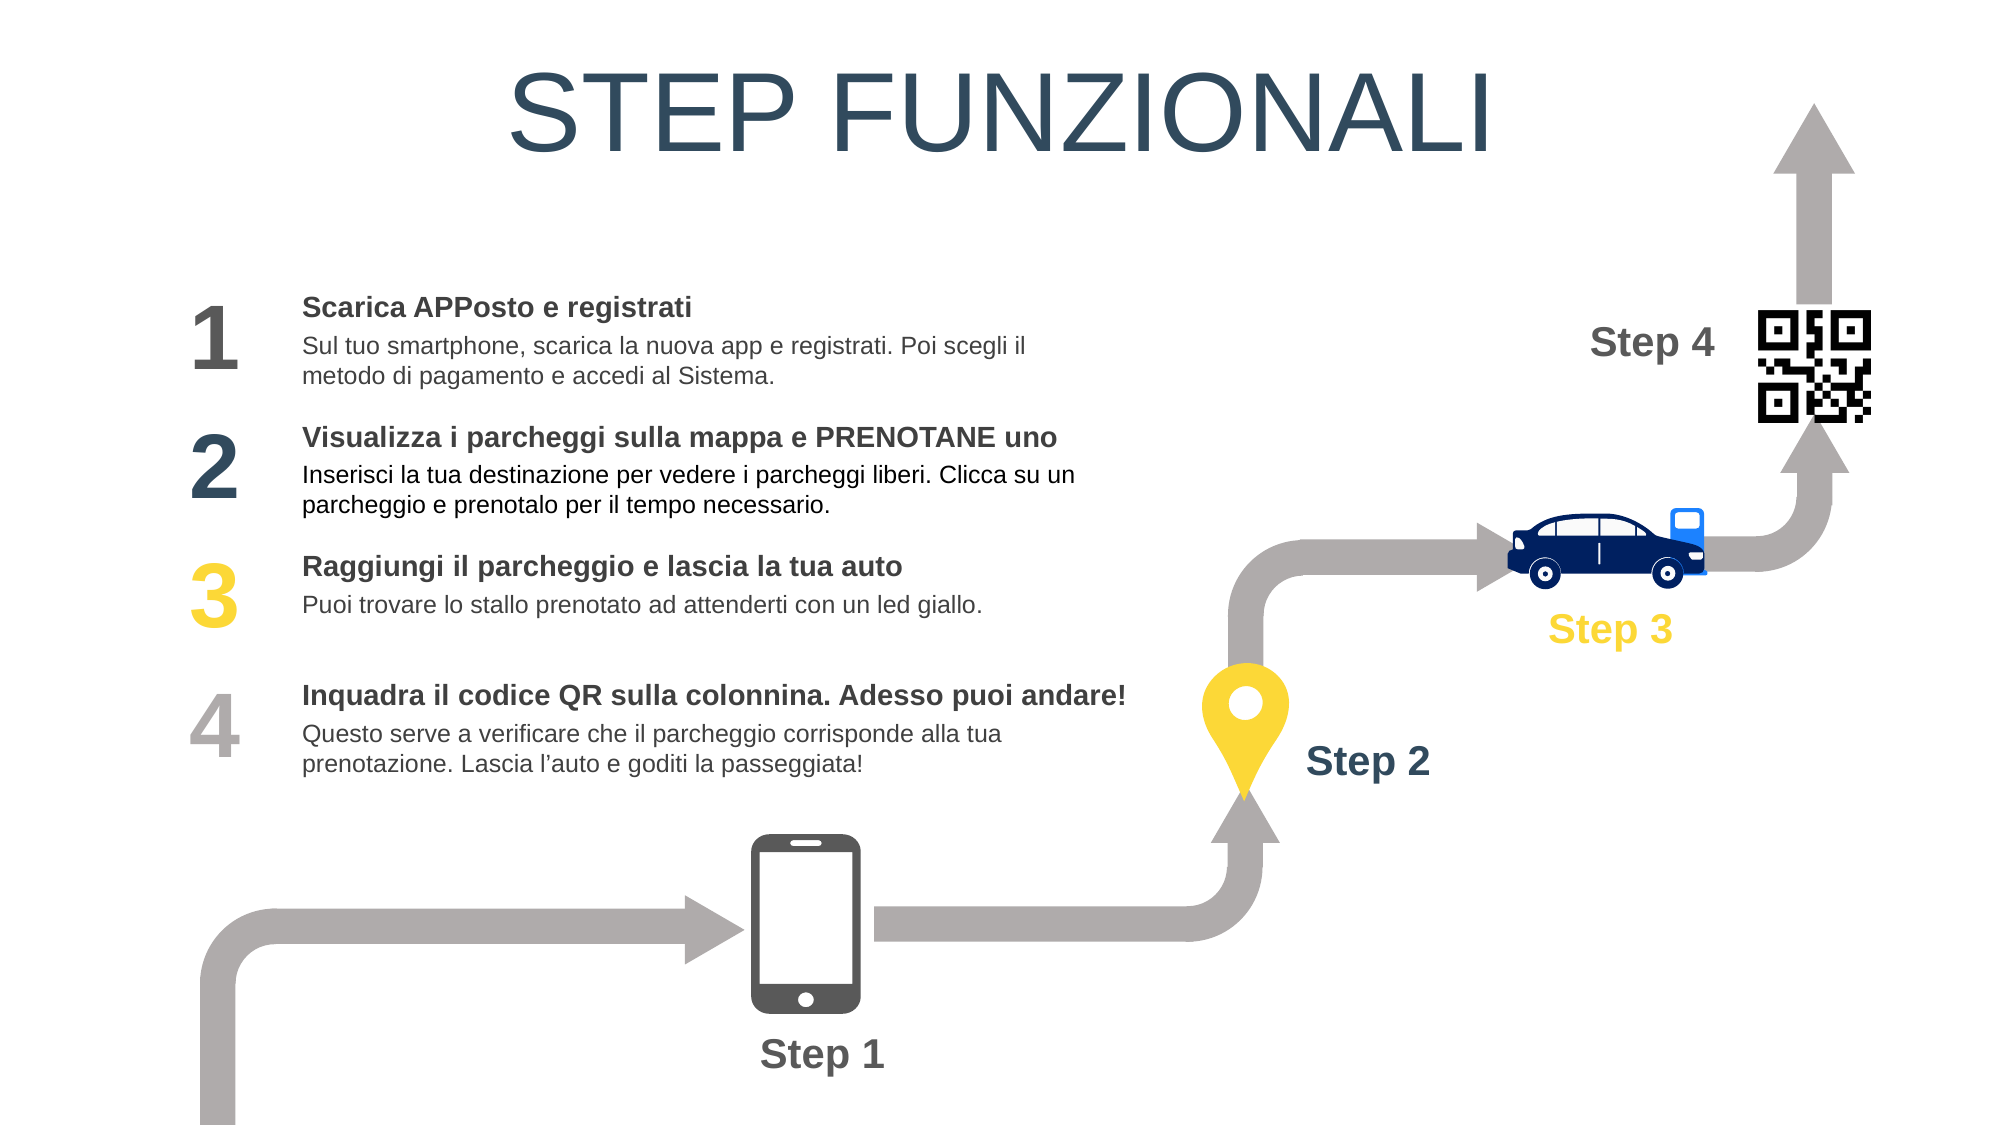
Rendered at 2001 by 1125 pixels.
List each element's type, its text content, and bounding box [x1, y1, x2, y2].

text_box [287, 410, 1113, 528]
text_box [1670, 508, 1681, 513]
text_box Step 3 [1532, 594, 1689, 660]
text_box 4 [129, 658, 302, 783]
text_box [1298, 452, 1466, 761]
text_box 3 [129, 528, 302, 654]
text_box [287, 281, 1113, 398]
text_box [1201, 662, 1291, 783]
text_box Step 2 [1290, 726, 1447, 791]
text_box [287, 539, 1113, 627]
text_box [874, 783, 1280, 942]
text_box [1773, 103, 1856, 302]
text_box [200, 895, 745, 1125]
text_box 1 [129, 270, 302, 395]
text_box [1681, 413, 1850, 572]
text_box Step 4 [1574, 307, 1731, 372]
text_box 2 [129, 399, 302, 525]
list STEP FUNZIONALI [53, 46, 1952, 184]
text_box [287, 669, 1144, 786]
picture [1750, 302, 1879, 431]
text_box Step 1 [745, 1019, 901, 1085]
text_box [750, 833, 862, 1015]
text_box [1507, 513, 1705, 590]
